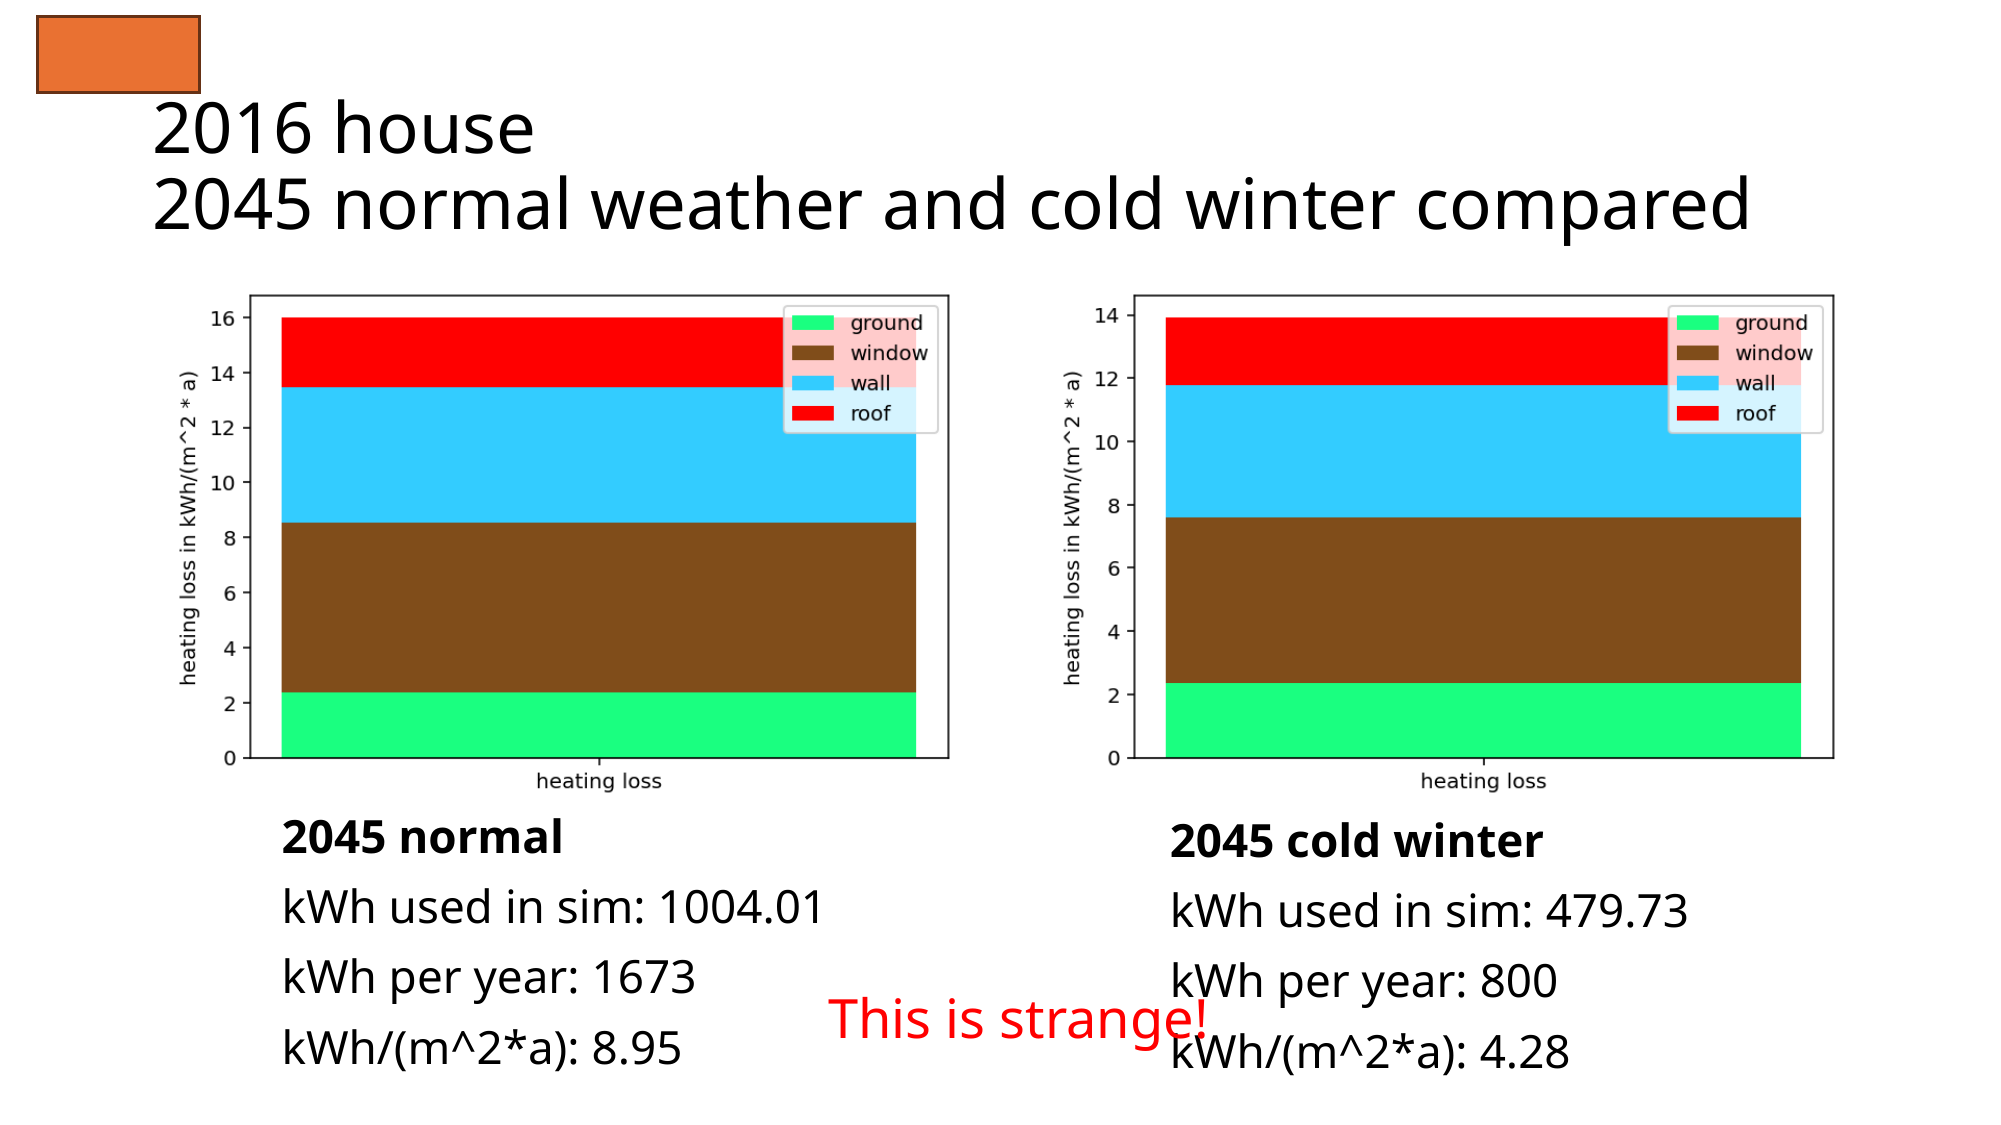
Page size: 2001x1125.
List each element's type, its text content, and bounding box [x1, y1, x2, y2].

text_box [36, 15, 201, 94]
text_box 2045 cold winter kWh used in sim: 479.73 kWh per year: 800 kWh/(m^2*a): 4.28 [1154, 810, 1999, 1091]
title 2016 house 2045 normal weather and cold winter compared [137, 59, 1863, 278]
text_box 2045 normal kWh used in sim: 1004.01 kWh per year: 1673 kWh/(m^2*a): 8.95 [266, 806, 1111, 1087]
picture [165, 280, 963, 807]
text_box This is strange! [813, 984, 1657, 1125]
picture [1050, 280, 1848, 807]
